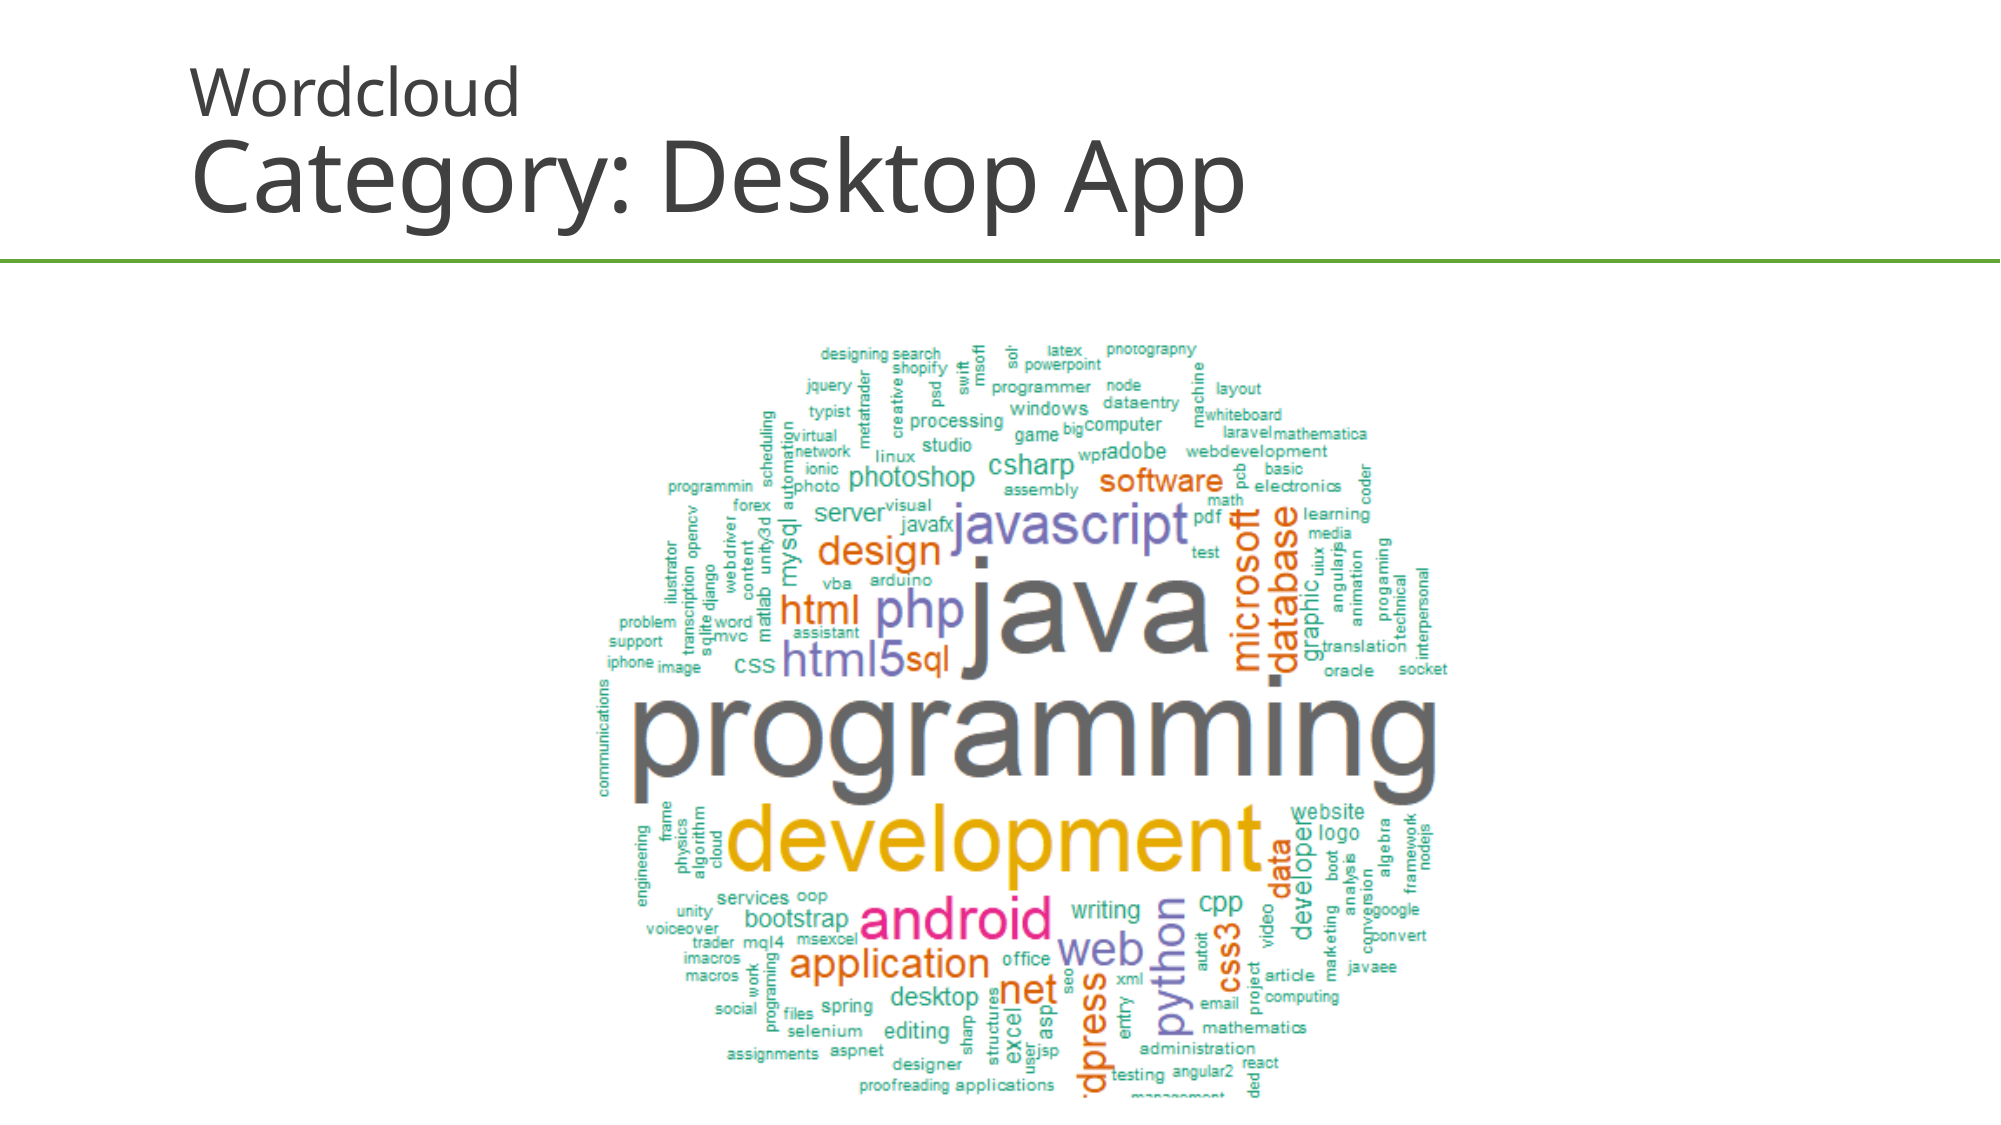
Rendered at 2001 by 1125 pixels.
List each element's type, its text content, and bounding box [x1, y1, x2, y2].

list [512, 330, 1488, 1124]
title Wordcloud Category: Desktop App [174, 2, 1825, 240]
